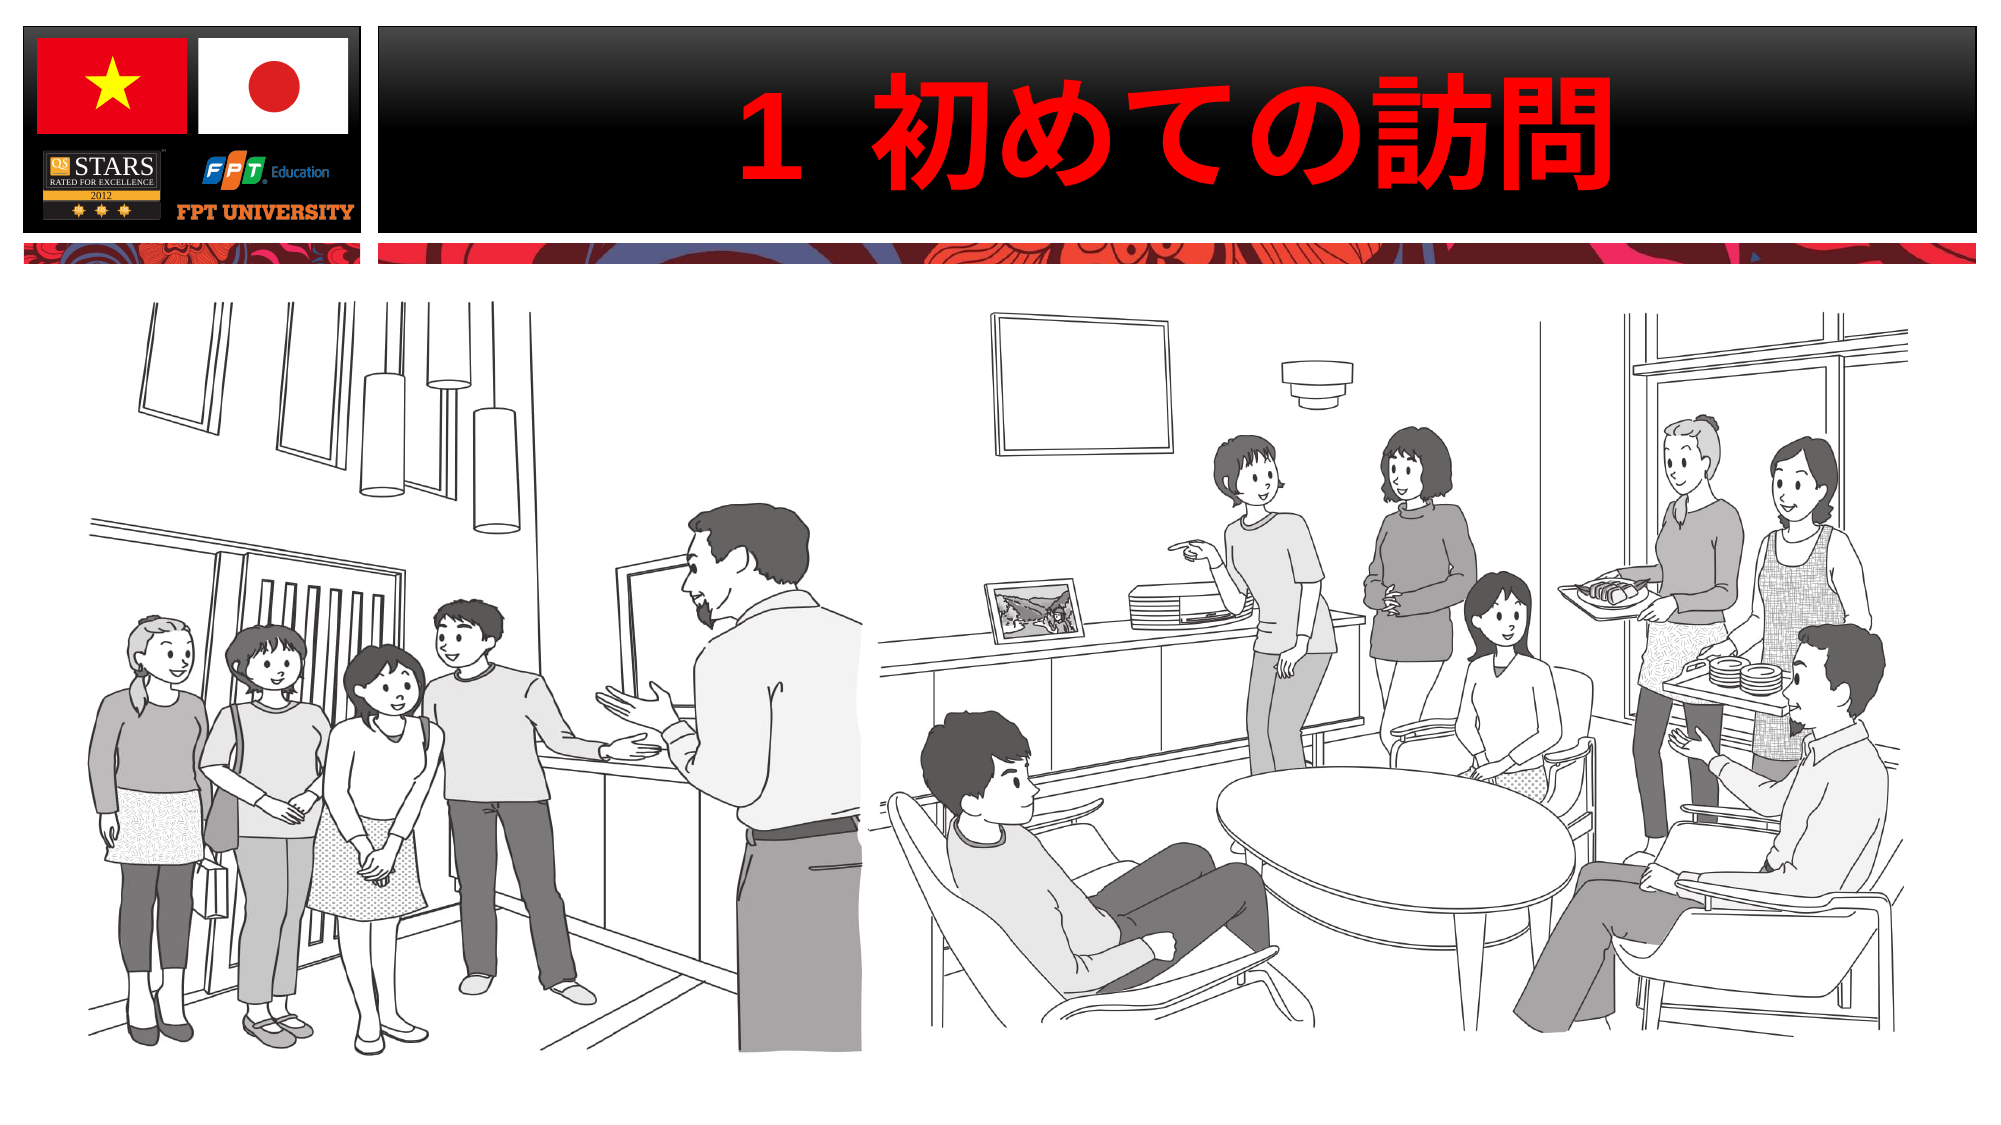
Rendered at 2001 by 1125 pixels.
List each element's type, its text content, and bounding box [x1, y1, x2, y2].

text_box 1 初めての訪問 [378, 26, 1977, 233]
picture [23, 243, 361, 264]
picture [378, 243, 1977, 264]
picture [198, 38, 349, 134]
text_box [23, 26, 361, 233]
picture [80, 290, 1908, 1071]
picture [36, 136, 361, 233]
picture [37, 38, 187, 134]
